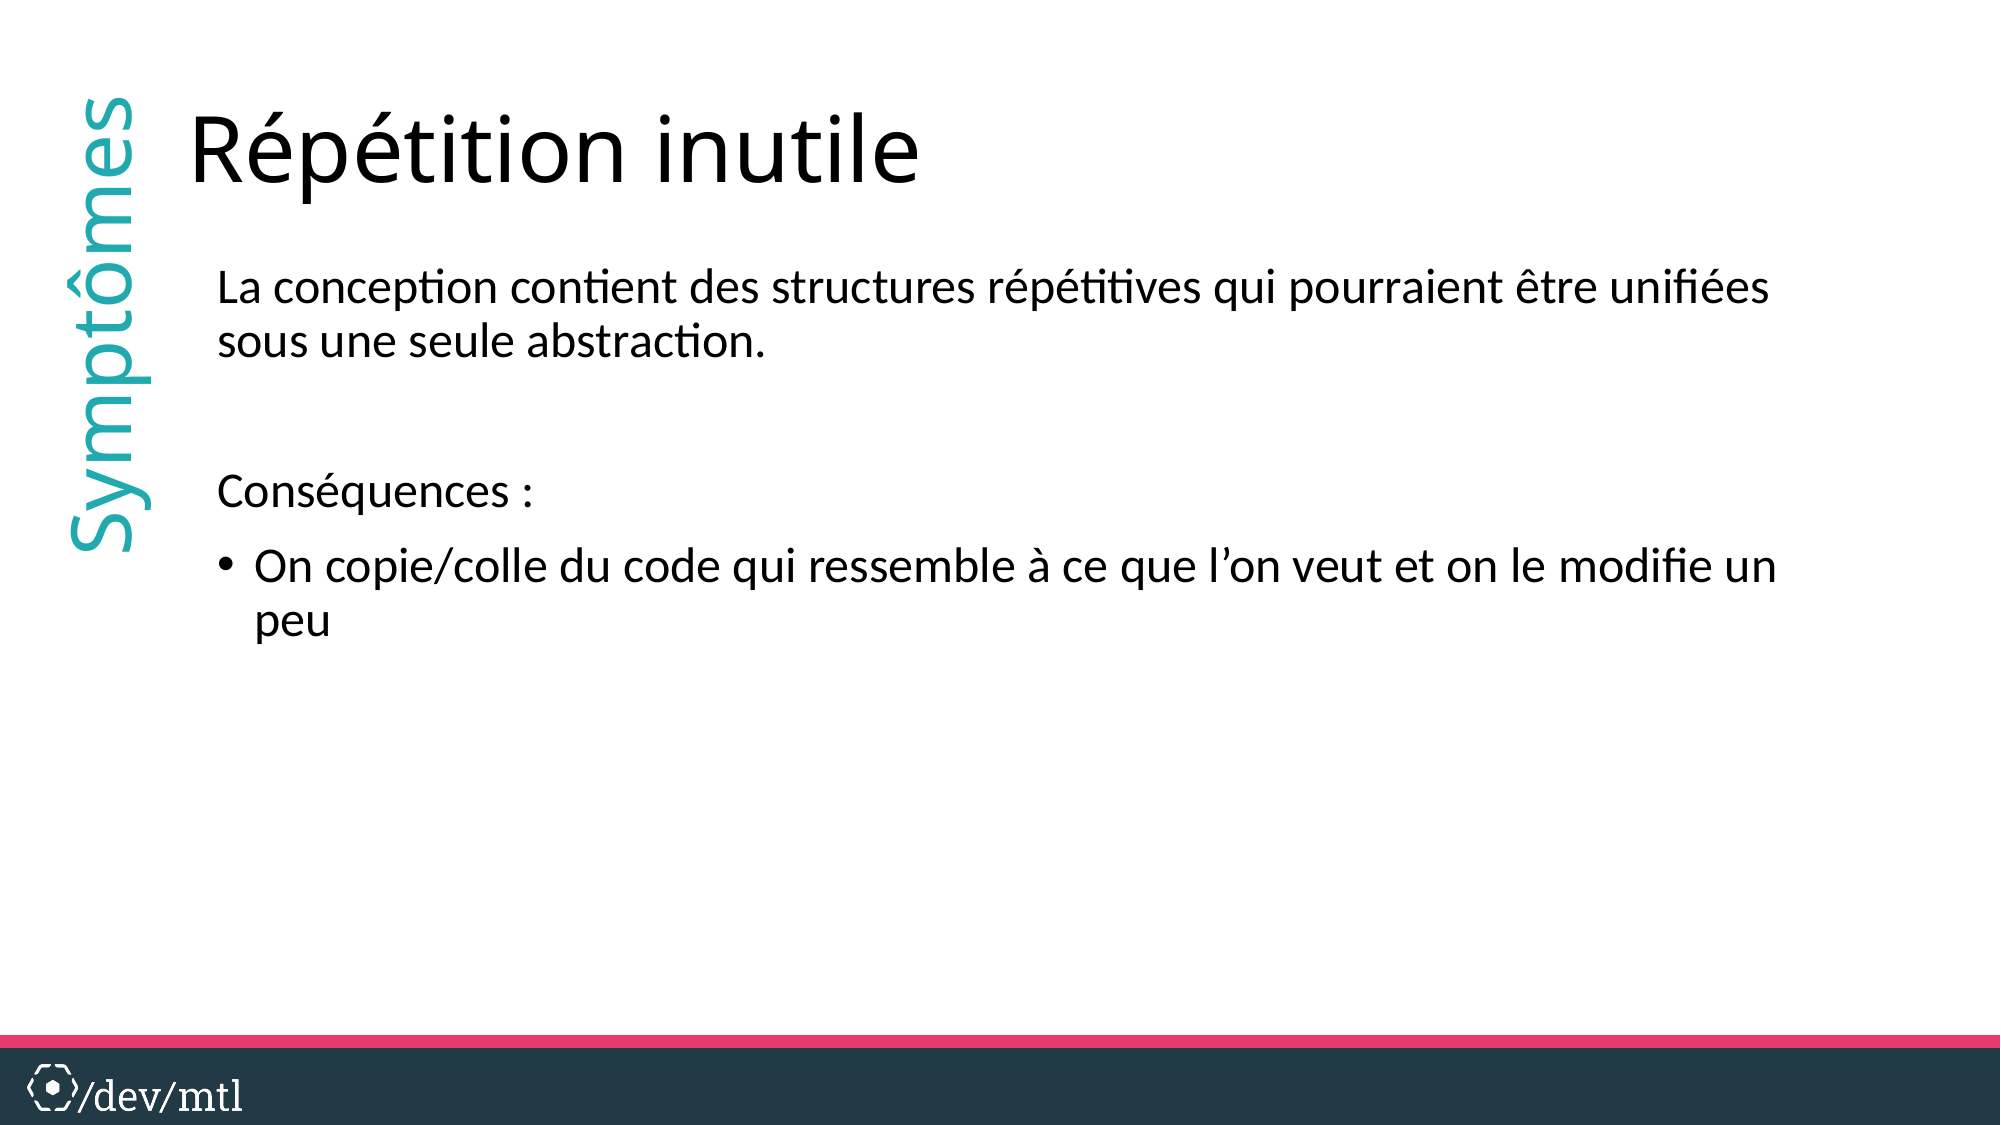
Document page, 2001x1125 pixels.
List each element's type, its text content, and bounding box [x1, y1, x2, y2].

text_box Répétition inutile [172, 61, 1814, 244]
text_box Symptômes [36, 79, 173, 1016]
picture [0, 1035, 2000, 1125]
text_box La conception contient des structures répétitives qui pourraient être unifiées sous une seule abstraction. Conséquences : On copie/colle du code qui ressemble à ce que l’on veut et on le modifie un peu [202, 260, 1814, 1020]
